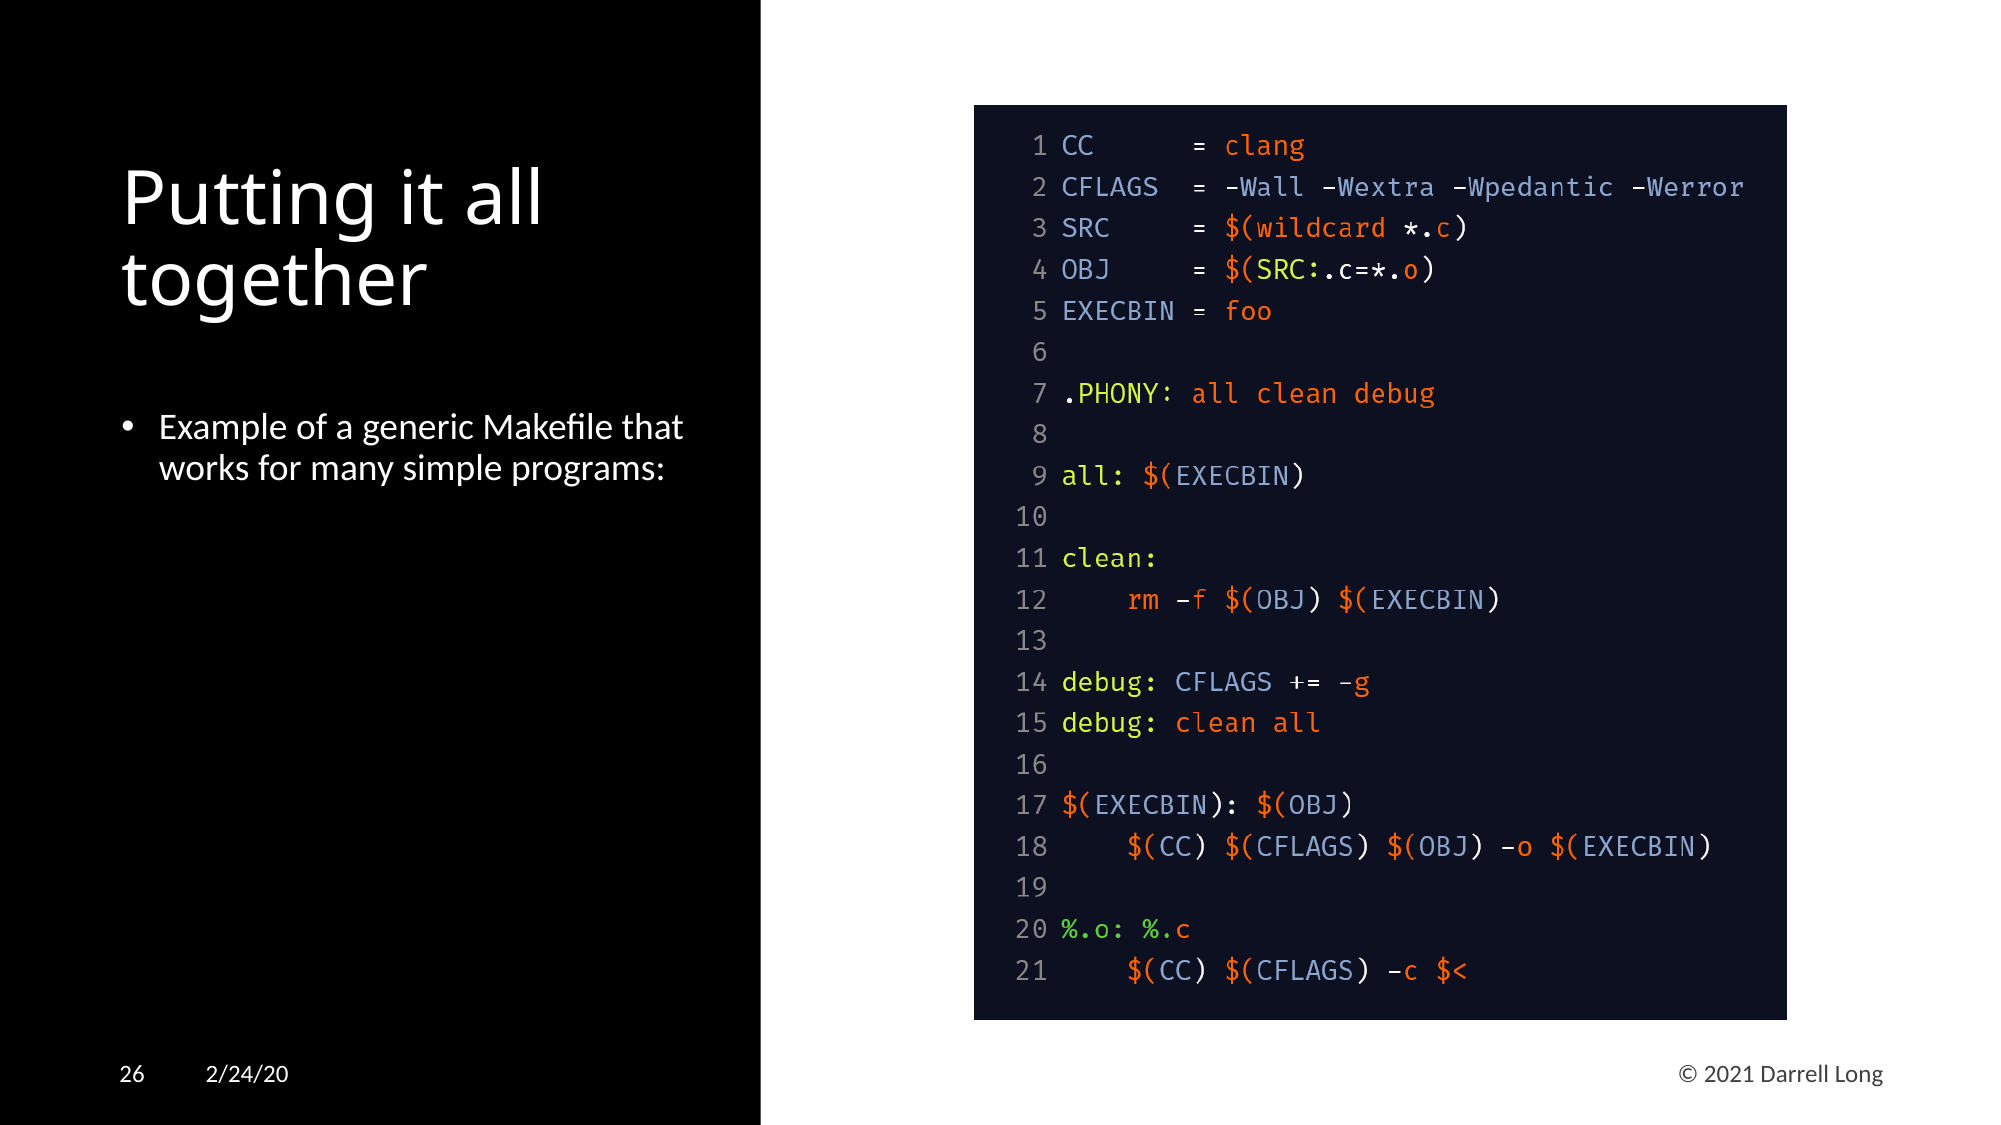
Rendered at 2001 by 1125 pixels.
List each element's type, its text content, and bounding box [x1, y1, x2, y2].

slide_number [190, 1042, 660, 1103]
slide_number 26 [47, 1042, 160, 1103]
picture [865, 104, 1896, 1020]
footer © 2021 Darrell Long [813, 1042, 1899, 1103]
text_box [759, 0, 2000, 1125]
list Example of a generic Makefile that works for many simple programs: [106, 399, 708, 1020]
title Putting it all together [106, 103, 708, 379]
